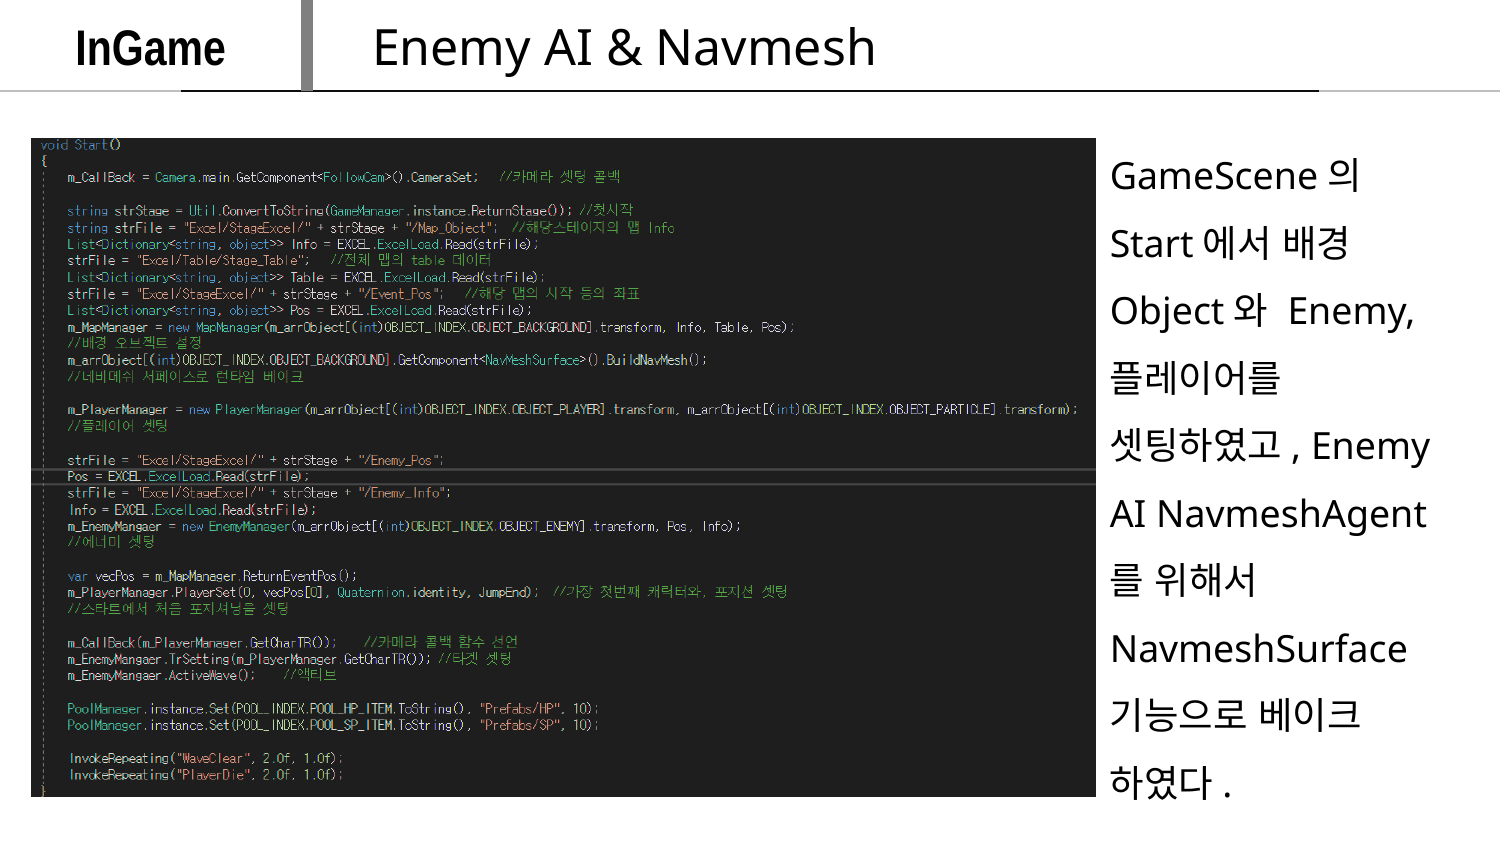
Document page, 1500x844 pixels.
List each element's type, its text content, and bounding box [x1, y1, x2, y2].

text_box [299, 0, 311, 93]
text_box Enemy AI & Navmesh [311, 0, 1500, 93]
text_box GameScene의 Start에서 배경 Object와 Enemy, 플레이어를 셋팅하였고, Enemy AI NavmeshAgent를 위해서 NavmeshSurface 기능으로 베이크 하였다. [1093, 105, 1471, 830]
text_box InGame [0, 0, 299, 93]
picture [30, 138, 1096, 797]
